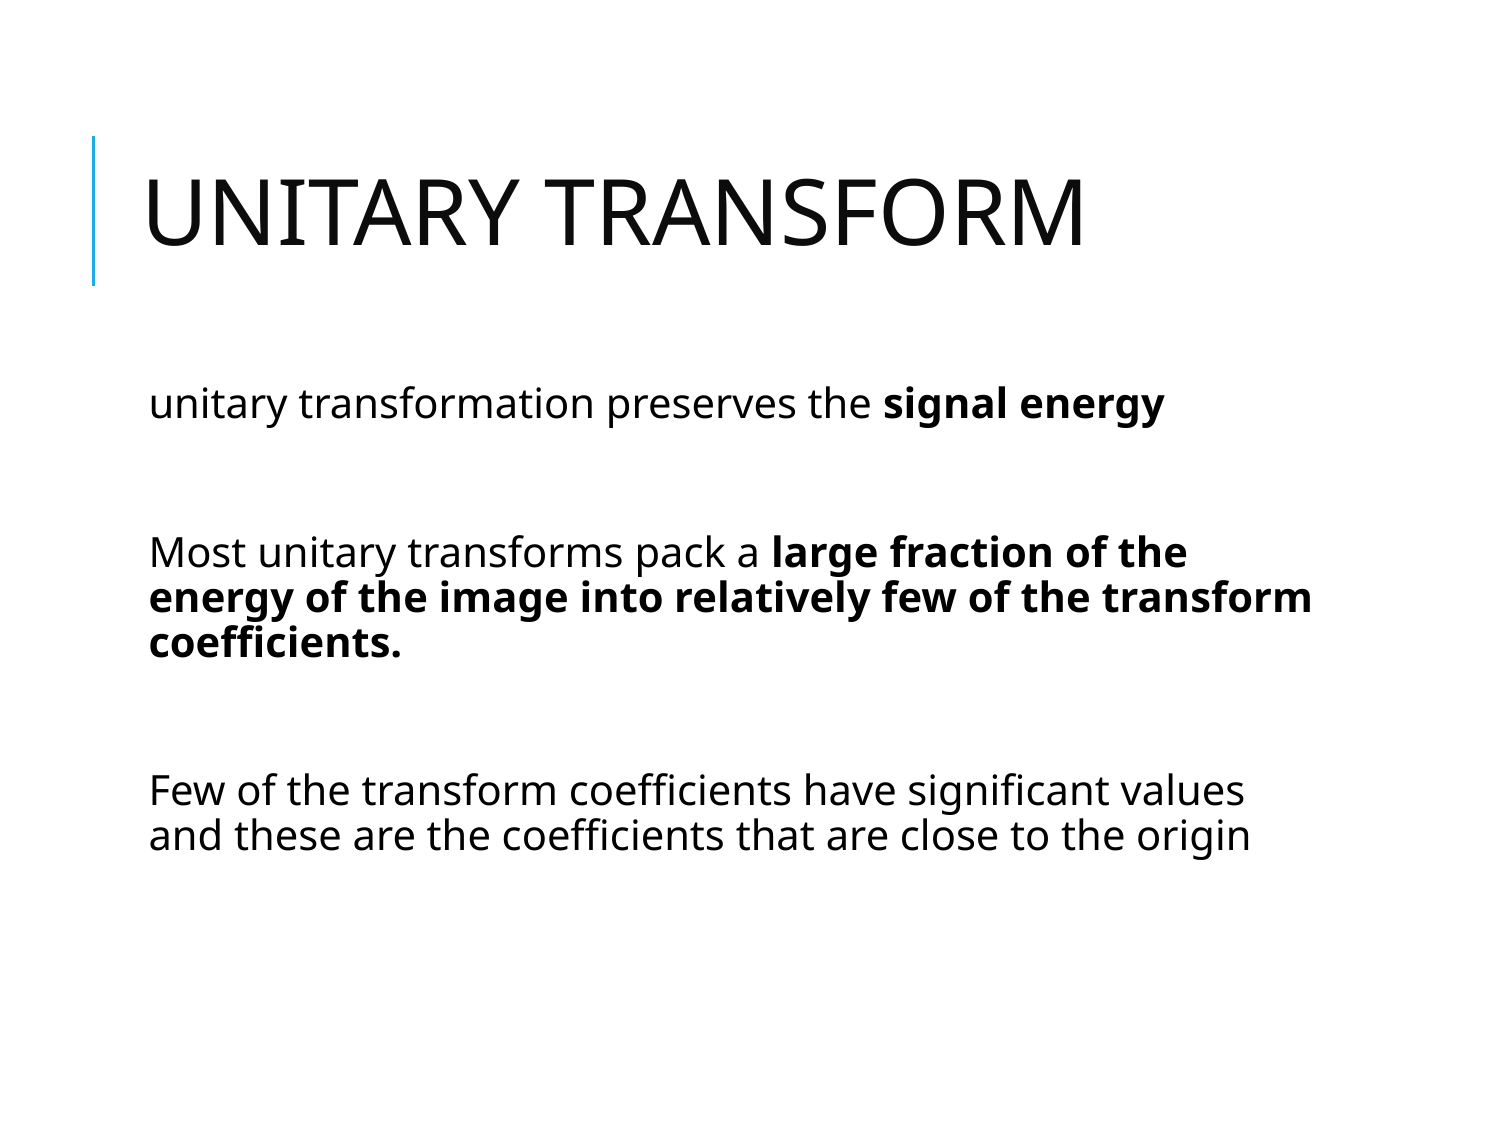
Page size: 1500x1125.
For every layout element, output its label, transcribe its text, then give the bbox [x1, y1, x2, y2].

list unitary transformation preserves the signal energy Most unitary transforms pack a large fraction of the energy of the image into relatively few of the transform coefficients. Few of the transform coefficients have significant values and these are the coefficients that are close to the origin [126, 375, 1322, 1035]
title UNITARY TRANSFORM [126, 96, 1322, 342]
